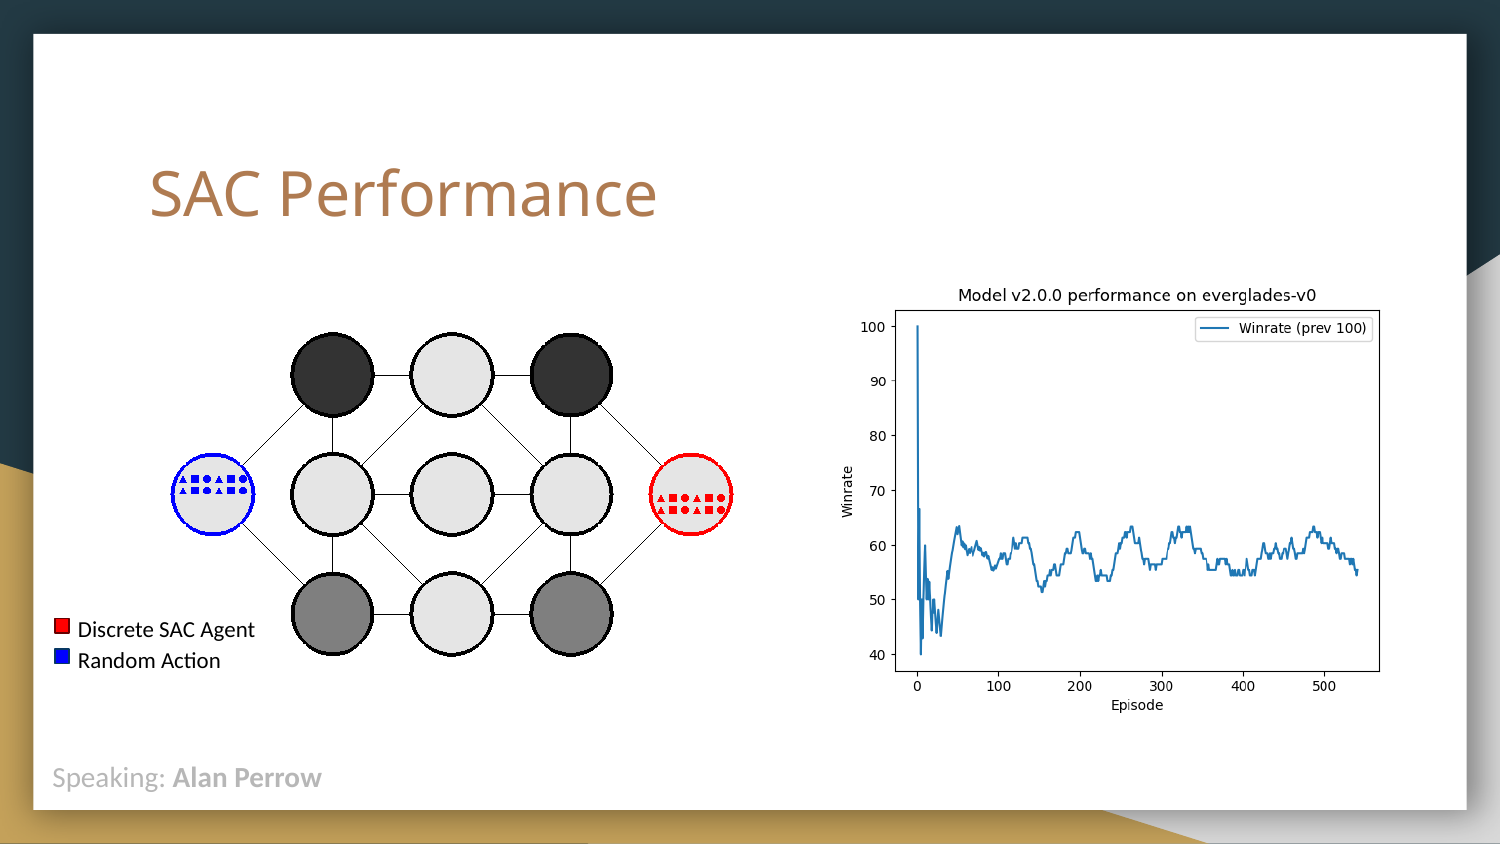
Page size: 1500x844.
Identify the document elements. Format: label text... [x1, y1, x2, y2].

text_box [54, 648, 70, 664]
picture [153, 295, 751, 694]
text_box [54, 618, 70, 634]
title SAC Performance [134, 138, 1366, 296]
text_box Discrete SAC Agent Random Action [62, 595, 148, 689]
picture [817, 239, 1442, 722]
text_box Speaking: Alan Perrow [37, 742, 408, 808]
